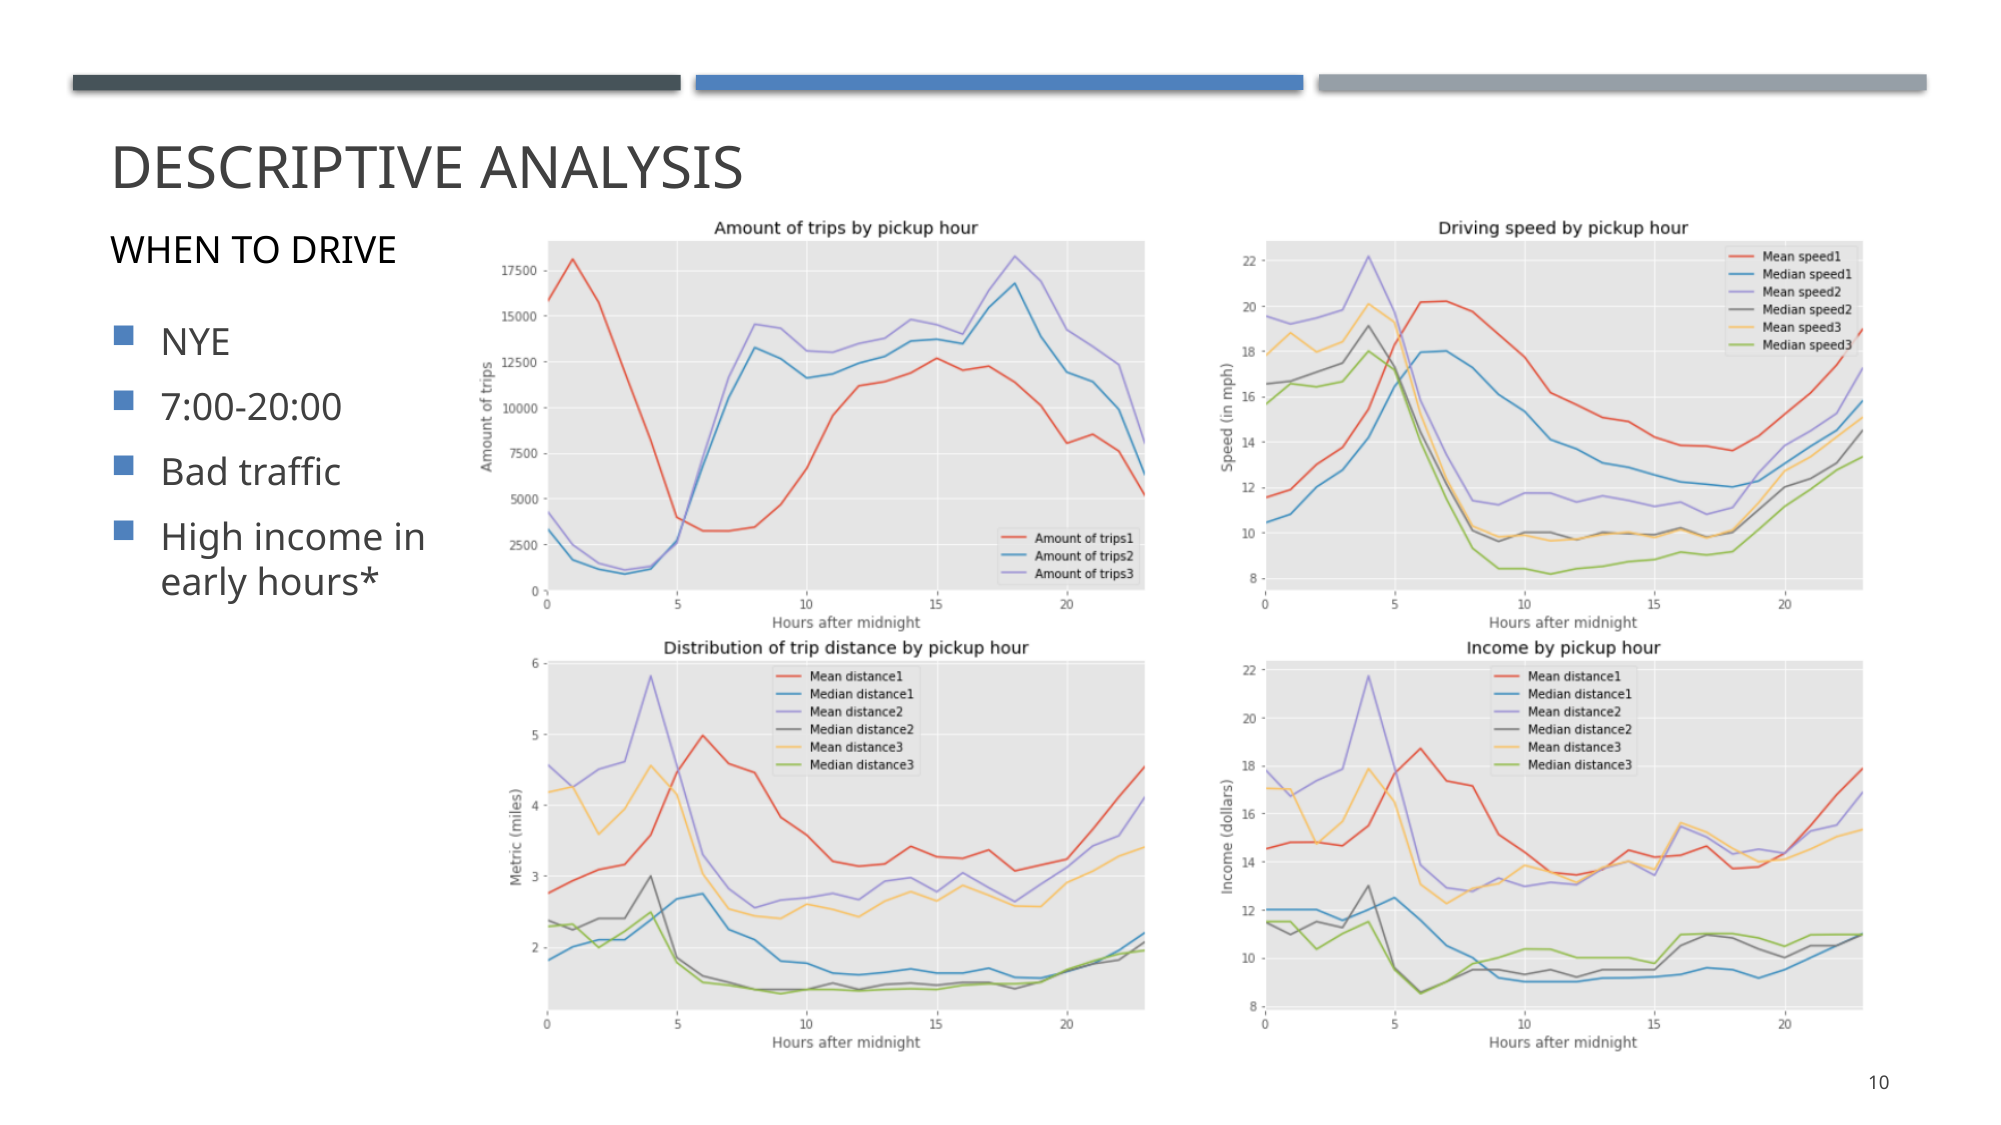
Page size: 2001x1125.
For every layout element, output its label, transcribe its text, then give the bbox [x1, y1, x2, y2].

slide_number 10 [1732, 1053, 1905, 1114]
list NYE 7:00-20:00 Bad traffic High income in early hours* [95, 310, 445, 907]
title Descriptive analysis [95, 115, 1905, 208]
text_box WHEN TO DRIVE [95, 218, 445, 279]
picture [450, 207, 1879, 1057]
